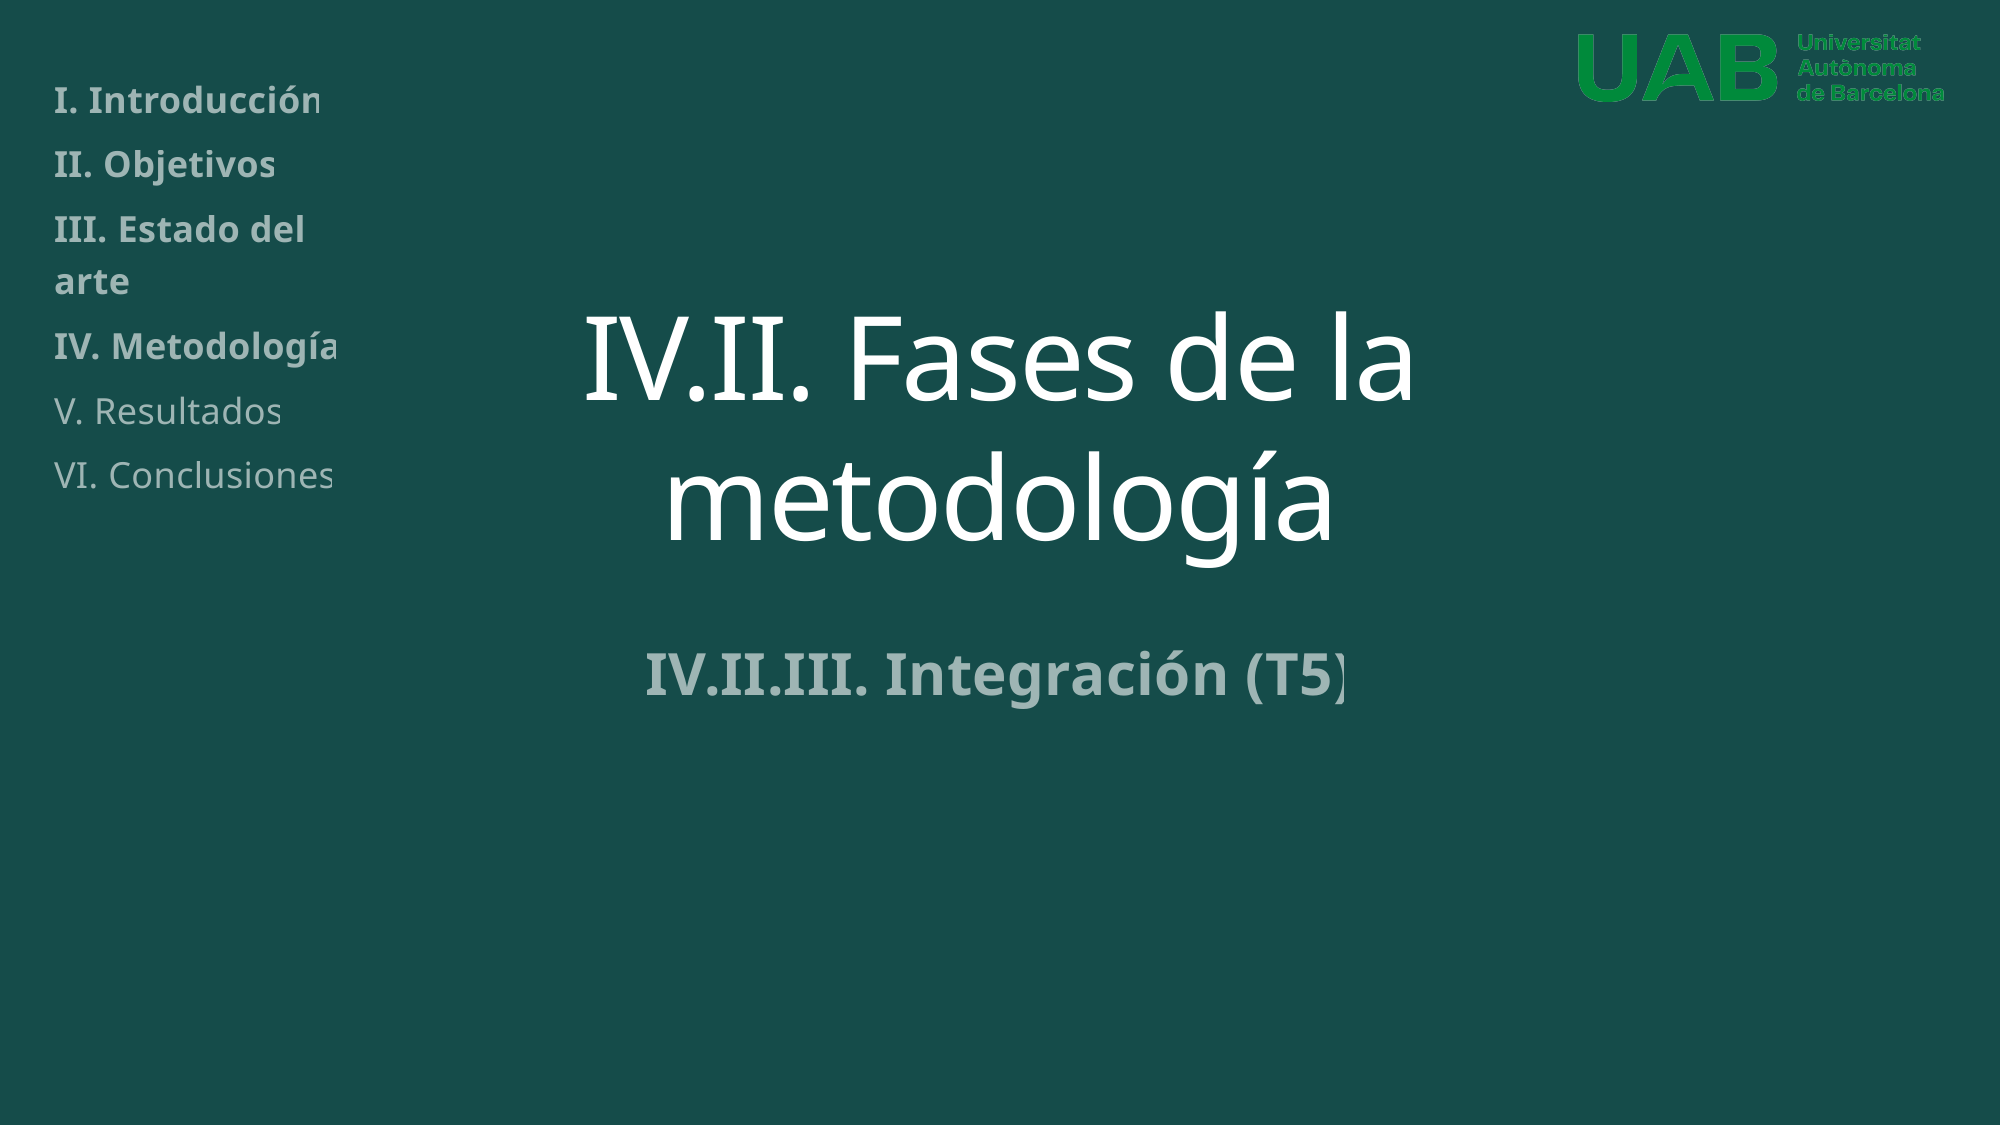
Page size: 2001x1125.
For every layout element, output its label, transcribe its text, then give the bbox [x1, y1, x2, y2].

text_box I. Introducción II. Objetivos III. Estado del arte IV. Metodología V. Resultados VI. Conclusiones [54, 68, 345, 509]
title IV.II. Fases de la metodología [433, 79, 1567, 565]
picture [1576, 34, 1946, 103]
subtitle IV.II.III. Integración (T5) [433, 623, 1567, 977]
